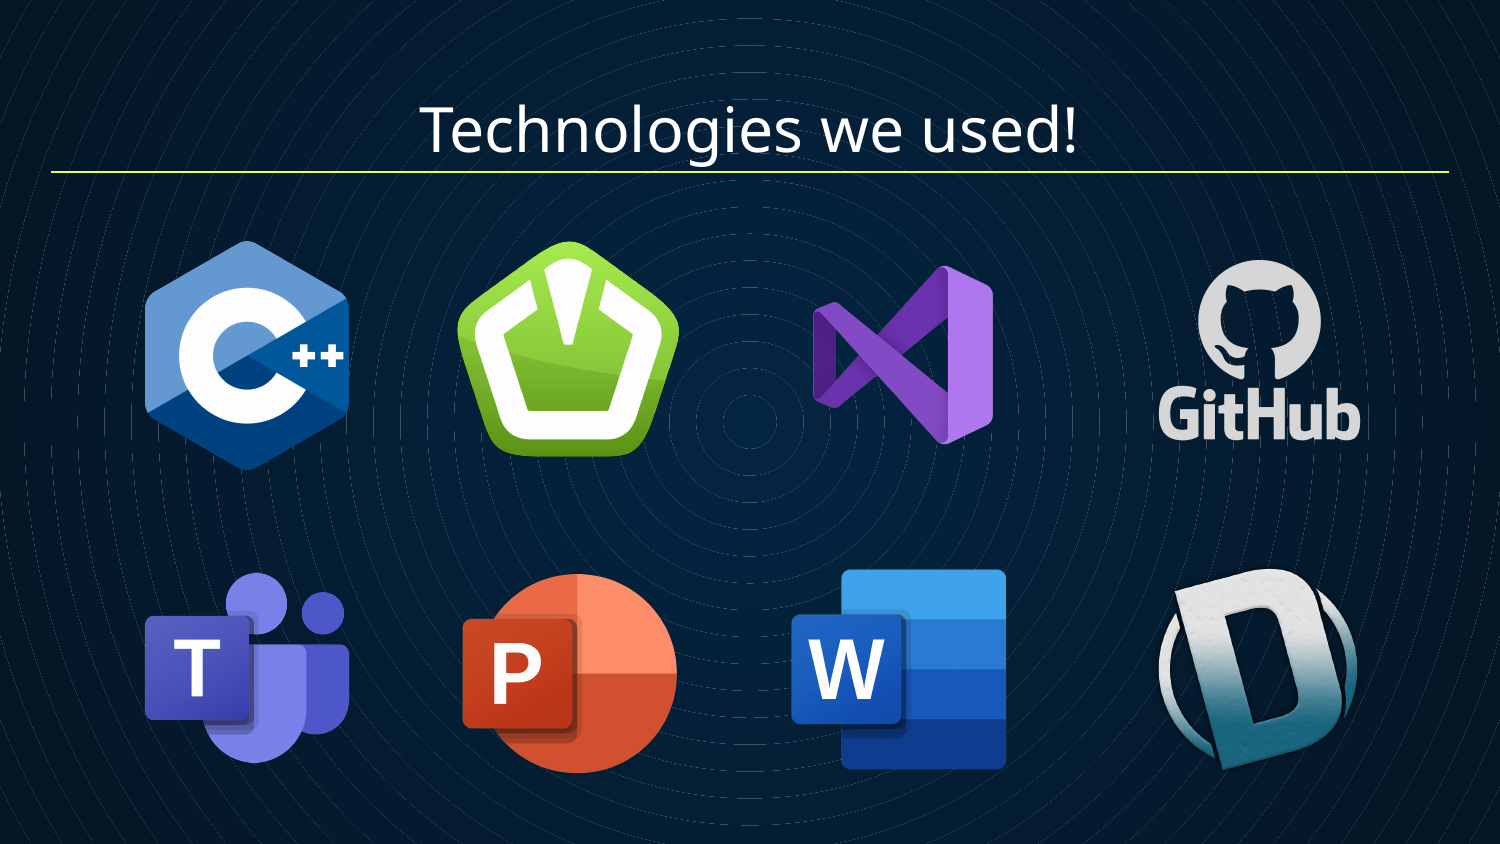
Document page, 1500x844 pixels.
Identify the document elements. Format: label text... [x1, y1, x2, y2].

title Technologies we used! [51, 80, 1449, 171]
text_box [75, 226, 1425, 775]
